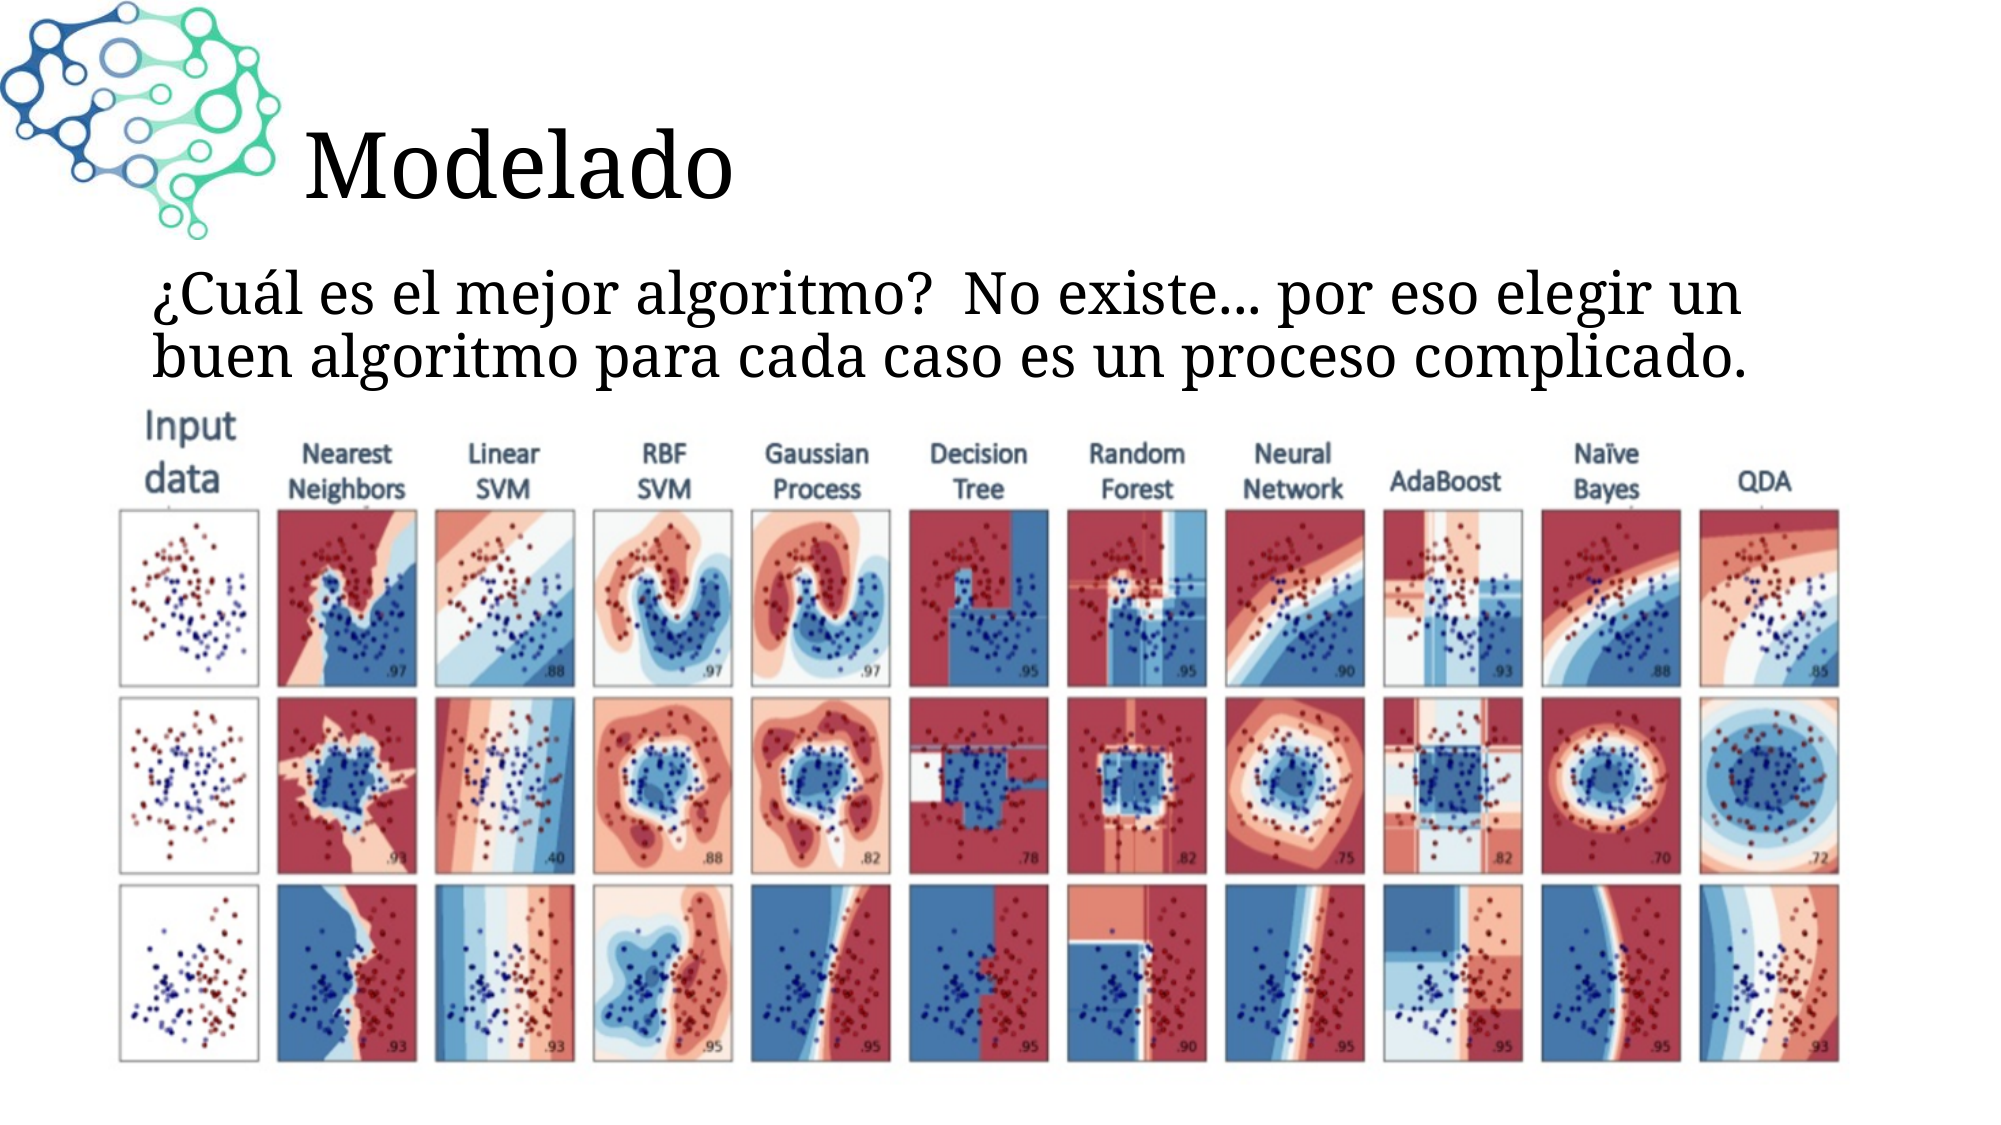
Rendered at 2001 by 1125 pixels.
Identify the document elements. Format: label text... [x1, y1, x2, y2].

picture [0, 0, 289, 240]
title Modelado [288, 59, 1863, 257]
picture [107, 397, 1851, 1086]
list ¿Cuál es el mejor algoritmo? No existe... por eso elegir un buen algoritmo para cada caso es un proceso complicado. [137, 257, 1899, 1011]
